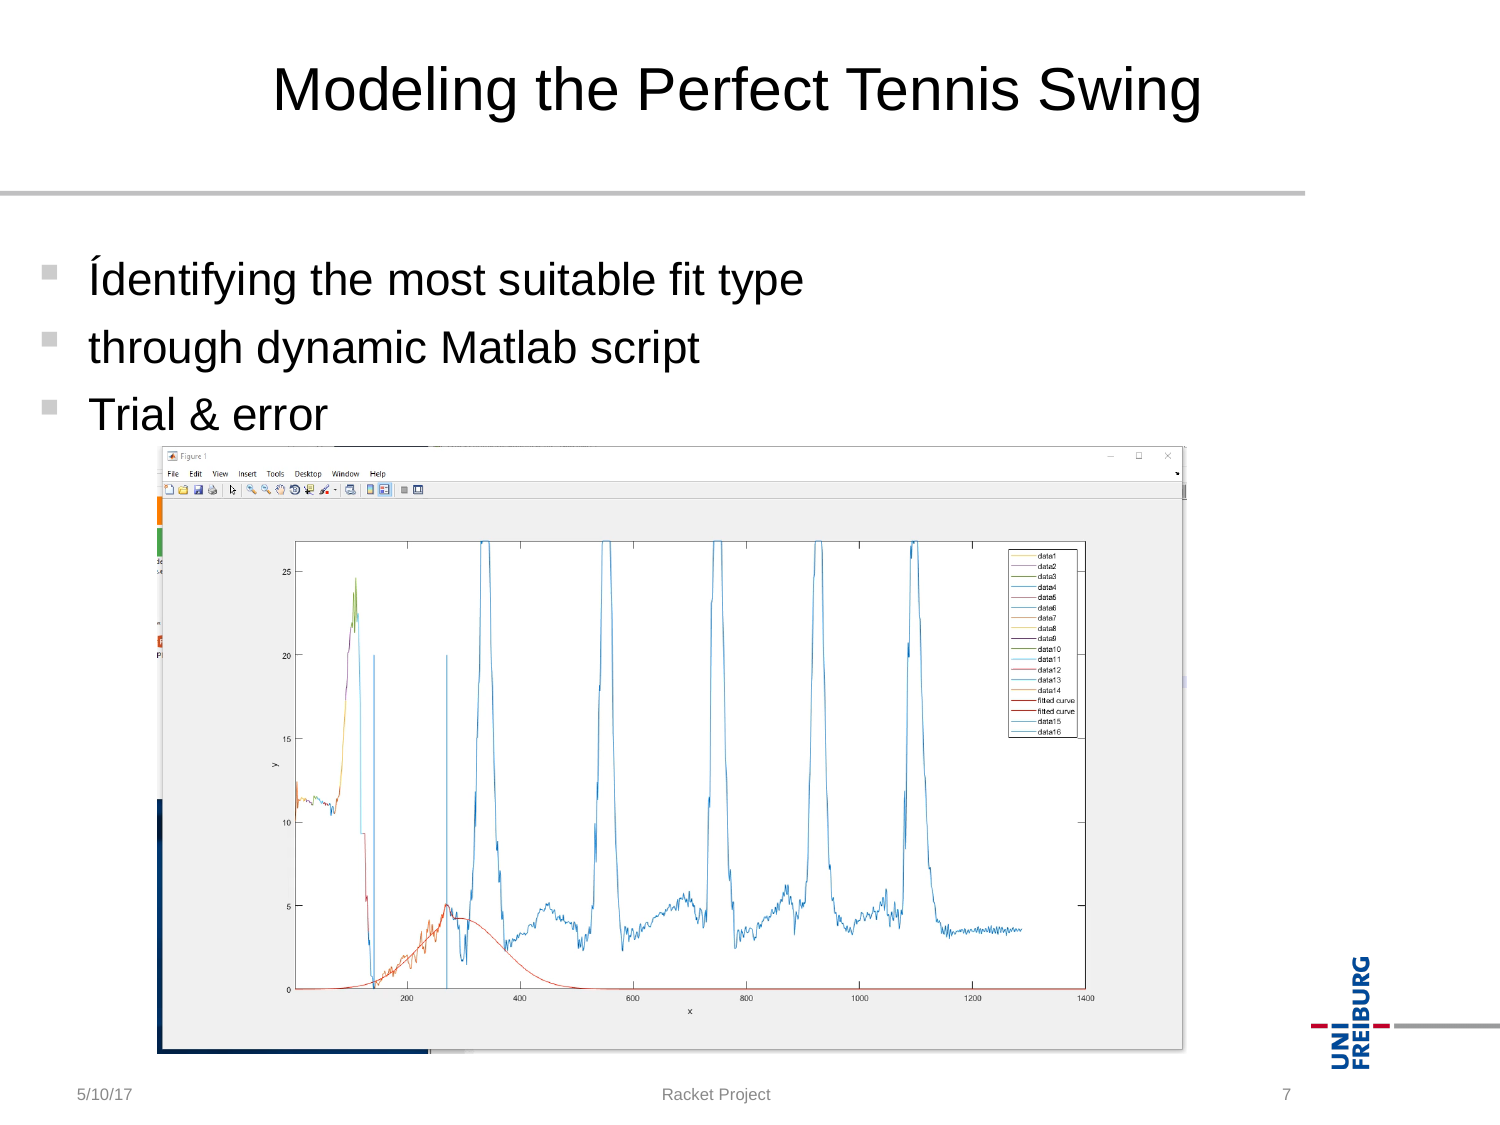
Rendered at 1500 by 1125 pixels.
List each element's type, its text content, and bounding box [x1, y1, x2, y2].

list Ídentifying the most suitable fit type through dynamic Matlab script Trial & error [32, 249, 1306, 1030]
picture [1310, 957, 1500, 1069]
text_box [156, 445, 1188, 1055]
title Modeling the Perfect Tennis Swing [272, 49, 1306, 169]
slide_number 7 [1270, 1083, 1292, 1105]
text_box 5/10/17 [76, 1083, 207, 1105]
text_box Racket Project [245, 1083, 1187, 1105]
